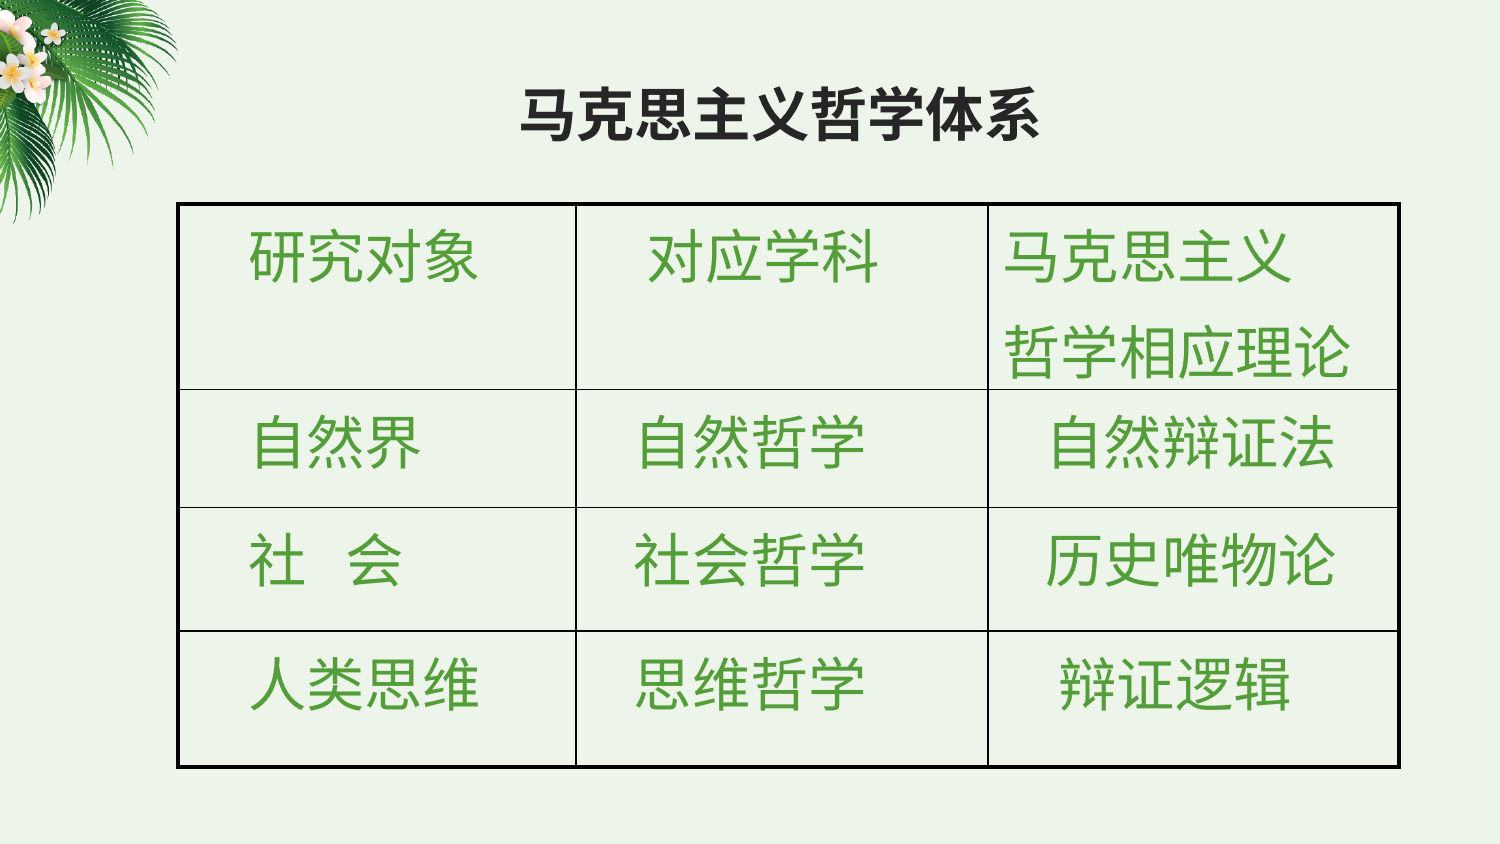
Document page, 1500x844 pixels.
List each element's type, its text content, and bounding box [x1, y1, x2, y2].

table_cell 人类思维 [180, 632, 575, 765]
picture [0, 0, 178, 224]
table_header 马克思主义 哲学相应理论 [989, 206, 1397, 389]
table_cell 辩证逻辑 [989, 632, 1397, 765]
table_cell 自然哲学 [577, 390, 987, 507]
text_box 马克思主义哲学体系 [503, 70, 1074, 156]
table_header 研究对象 [180, 206, 575, 389]
table_cell 自然辩证法 [989, 390, 1397, 507]
table_cell 自然界 [180, 390, 575, 507]
table_cell 思维哲学 [577, 632, 987, 765]
table_cell 社会哲学 [577, 508, 987, 630]
table_cell 社 会 [180, 508, 575, 630]
table_cell 历史唯物论 [989, 508, 1397, 630]
table_header 对应学科 [577, 206, 987, 389]
